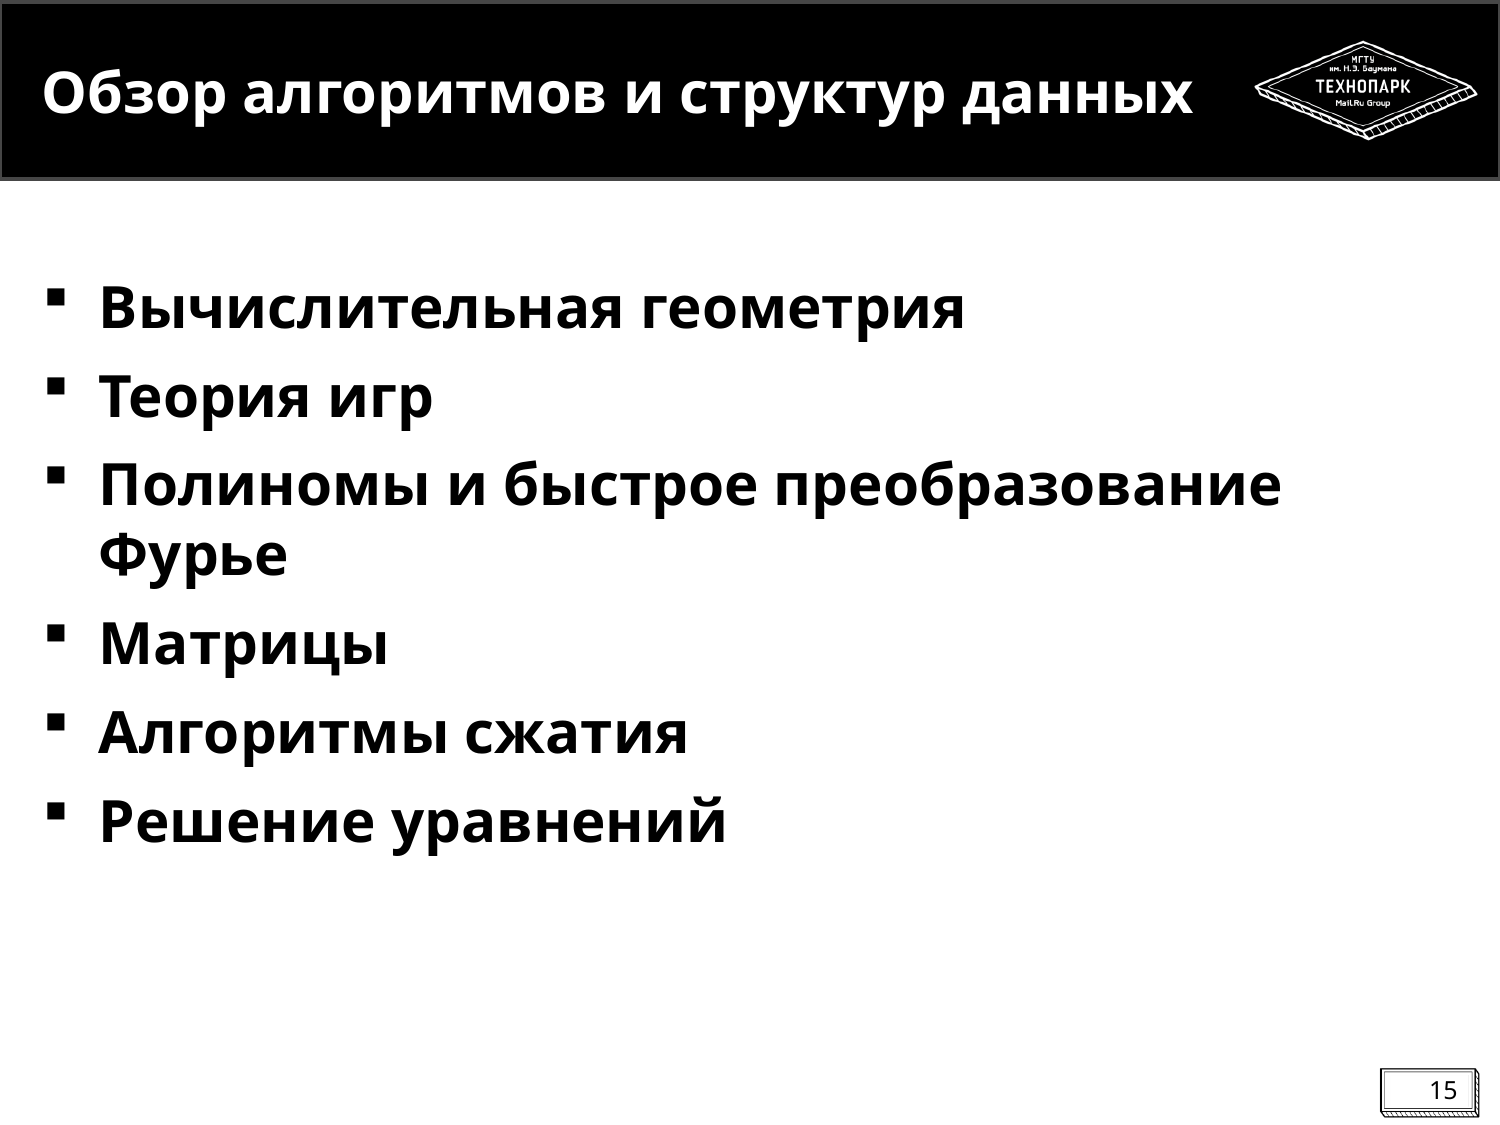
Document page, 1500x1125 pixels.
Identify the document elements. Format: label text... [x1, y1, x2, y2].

list Вычислительная геометрия Теория игр Полиномы и быстрое преобразование Фурье Матрицы Алгоритмы сжатия Решение уравнений [27, 262, 1475, 1050]
picture [1250, 19, 1492, 162]
title Обзор алгоритмов и структур данных [26, 15, 1250, 166]
picture [1366, 1060, 1495, 1125]
slide_number 15 [1130, 1069, 1473, 1114]
